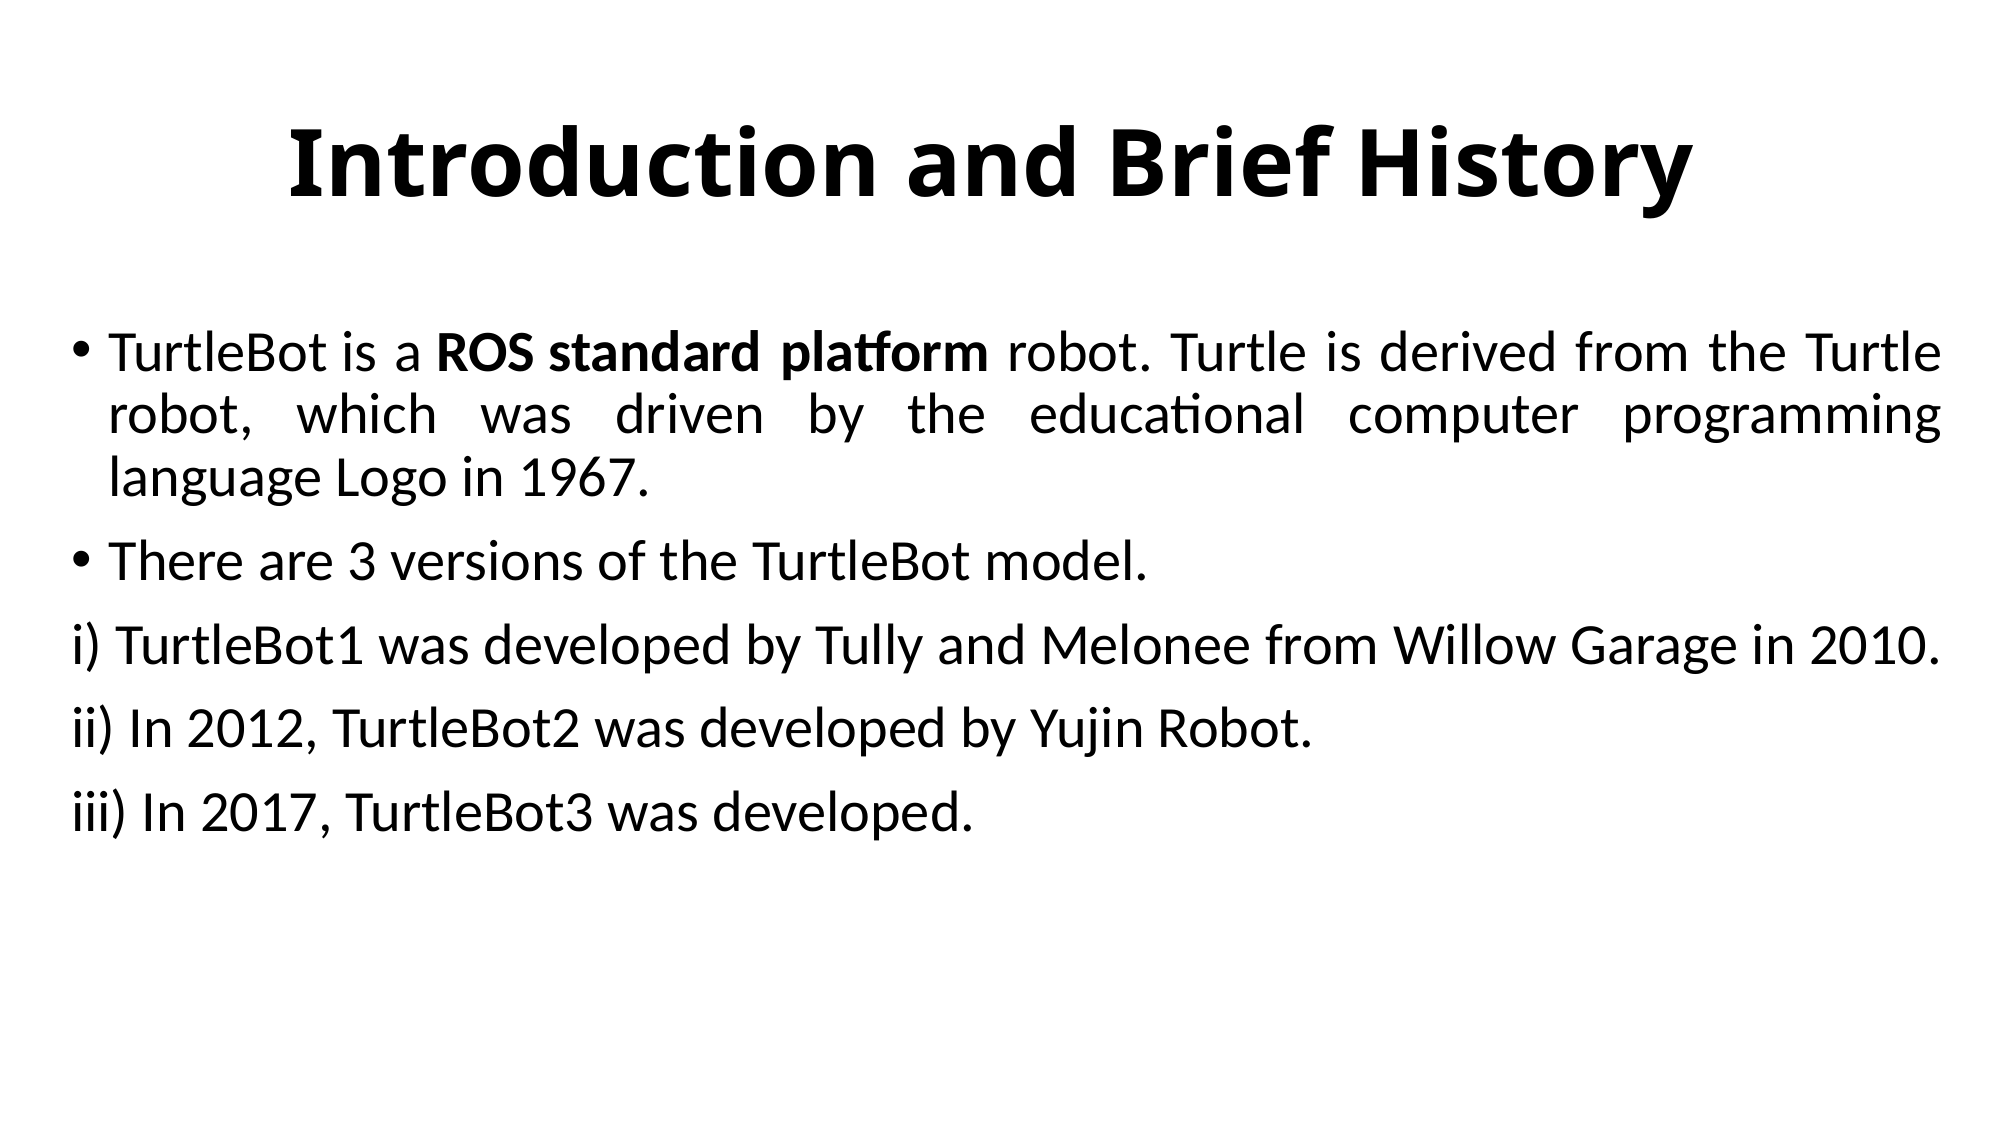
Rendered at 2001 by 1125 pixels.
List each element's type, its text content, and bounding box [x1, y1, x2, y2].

list TurtleBot is a ROS standard platform robot. Turtle is derived from the Turtle robot, which was driven by the educational computer programming language Logo in 1967. There are 3 versions of the TurtleBot model. i) TurtleBot1 was developed by Tully and Melonee from Willow Garage in 2010. ii) In 2012, TurtleBot2 was developed by Yujin Robot. iii) In 2017, TurtleBot3 was developed. [55, 313, 1958, 1028]
title Introduction and Brief History [274, 57, 1726, 276]
